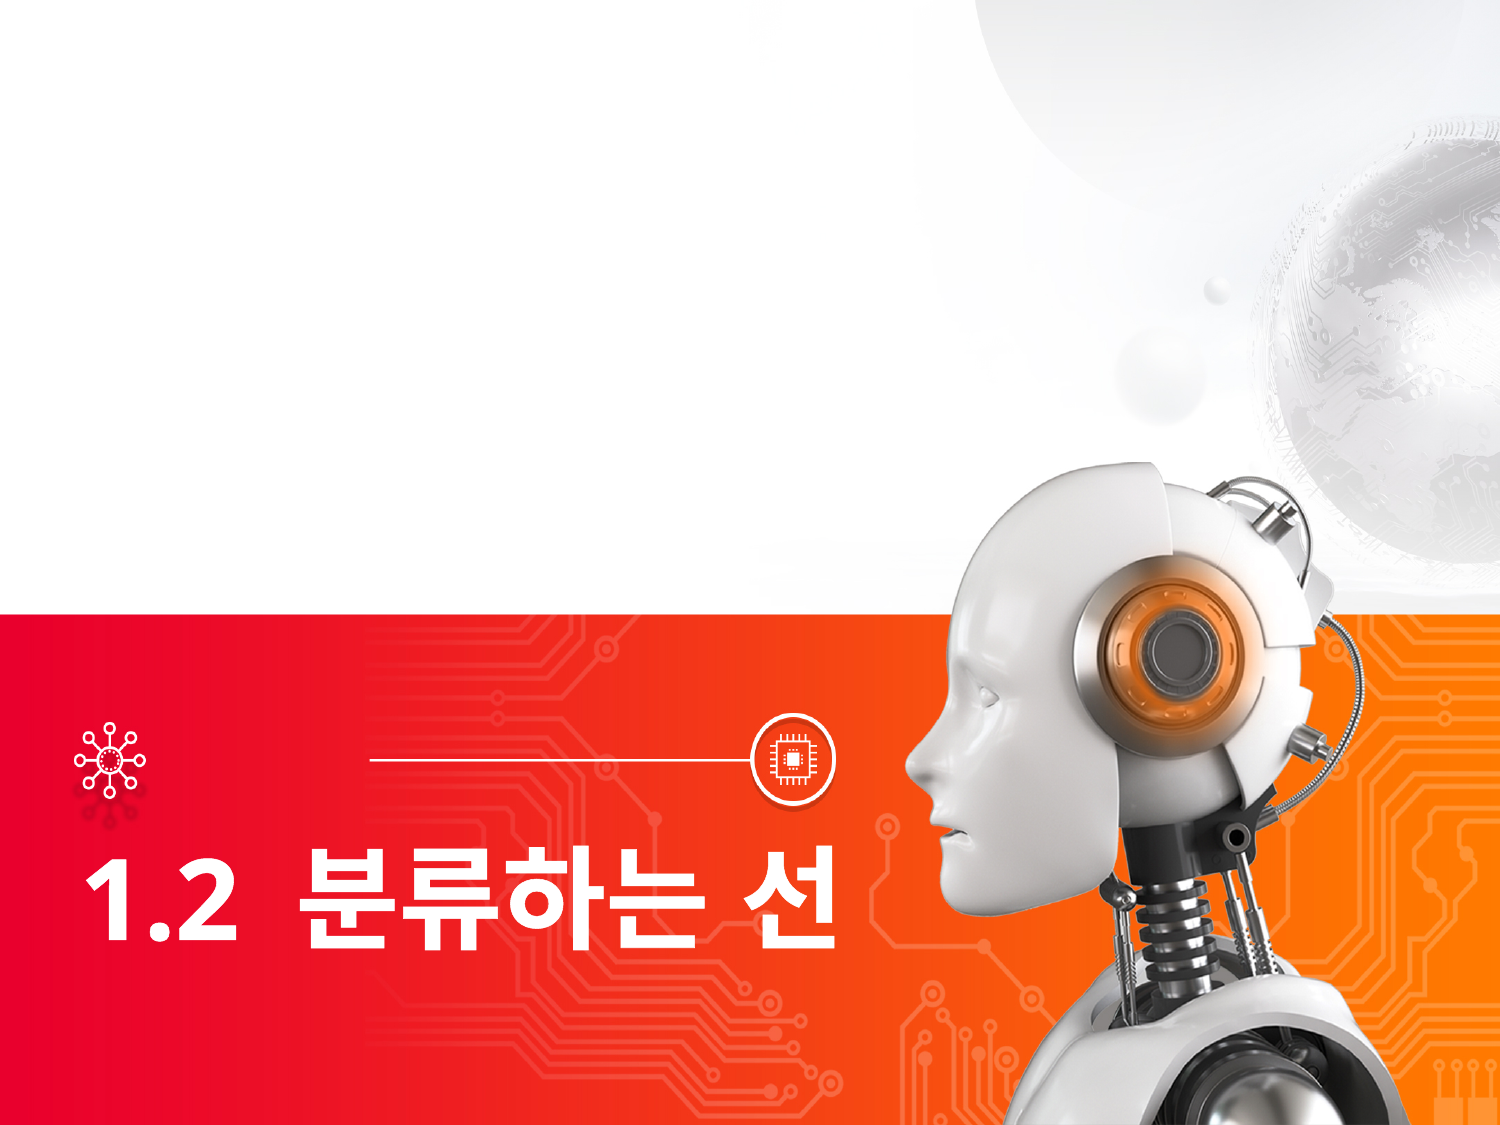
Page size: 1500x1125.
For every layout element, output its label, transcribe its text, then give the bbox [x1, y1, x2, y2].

text_box 1.2 분류하는 선 [64, 820, 1435, 1087]
picture [0, 0, 1500, 1125]
